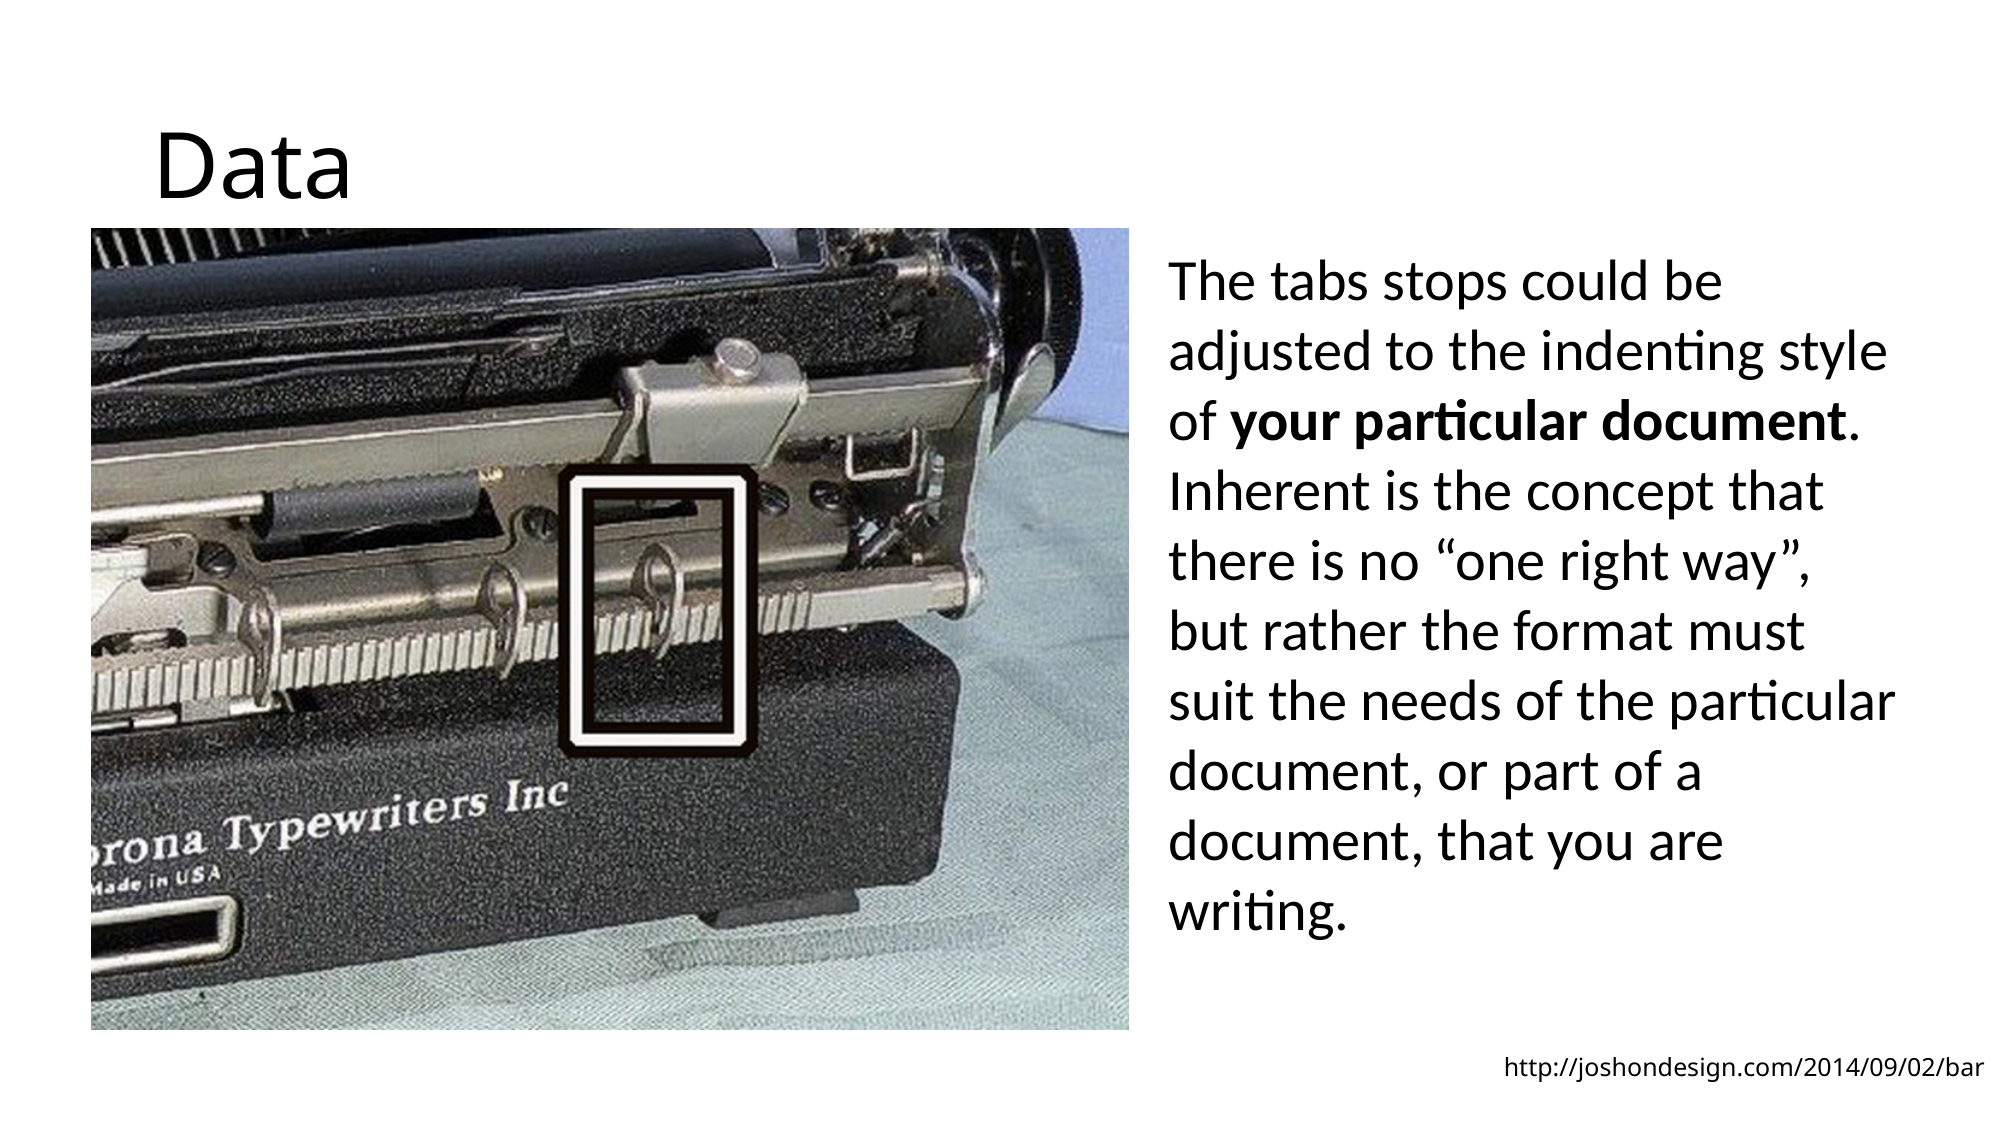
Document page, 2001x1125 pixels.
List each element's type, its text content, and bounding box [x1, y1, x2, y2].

text_box The tabs stops could be adjusted to the indenting style of your particular document. Inherent is the concept that there is no “one right way”, but rather the format must suit the needs of the particular document, or part of a document, that you are writing. [1154, 234, 1918, 950]
title Data [137, 59, 1863, 278]
text_box http://joshondesign.com/2014/09/02/bar [0, 1029, 2000, 1104]
picture [91, 228, 1129, 1030]
